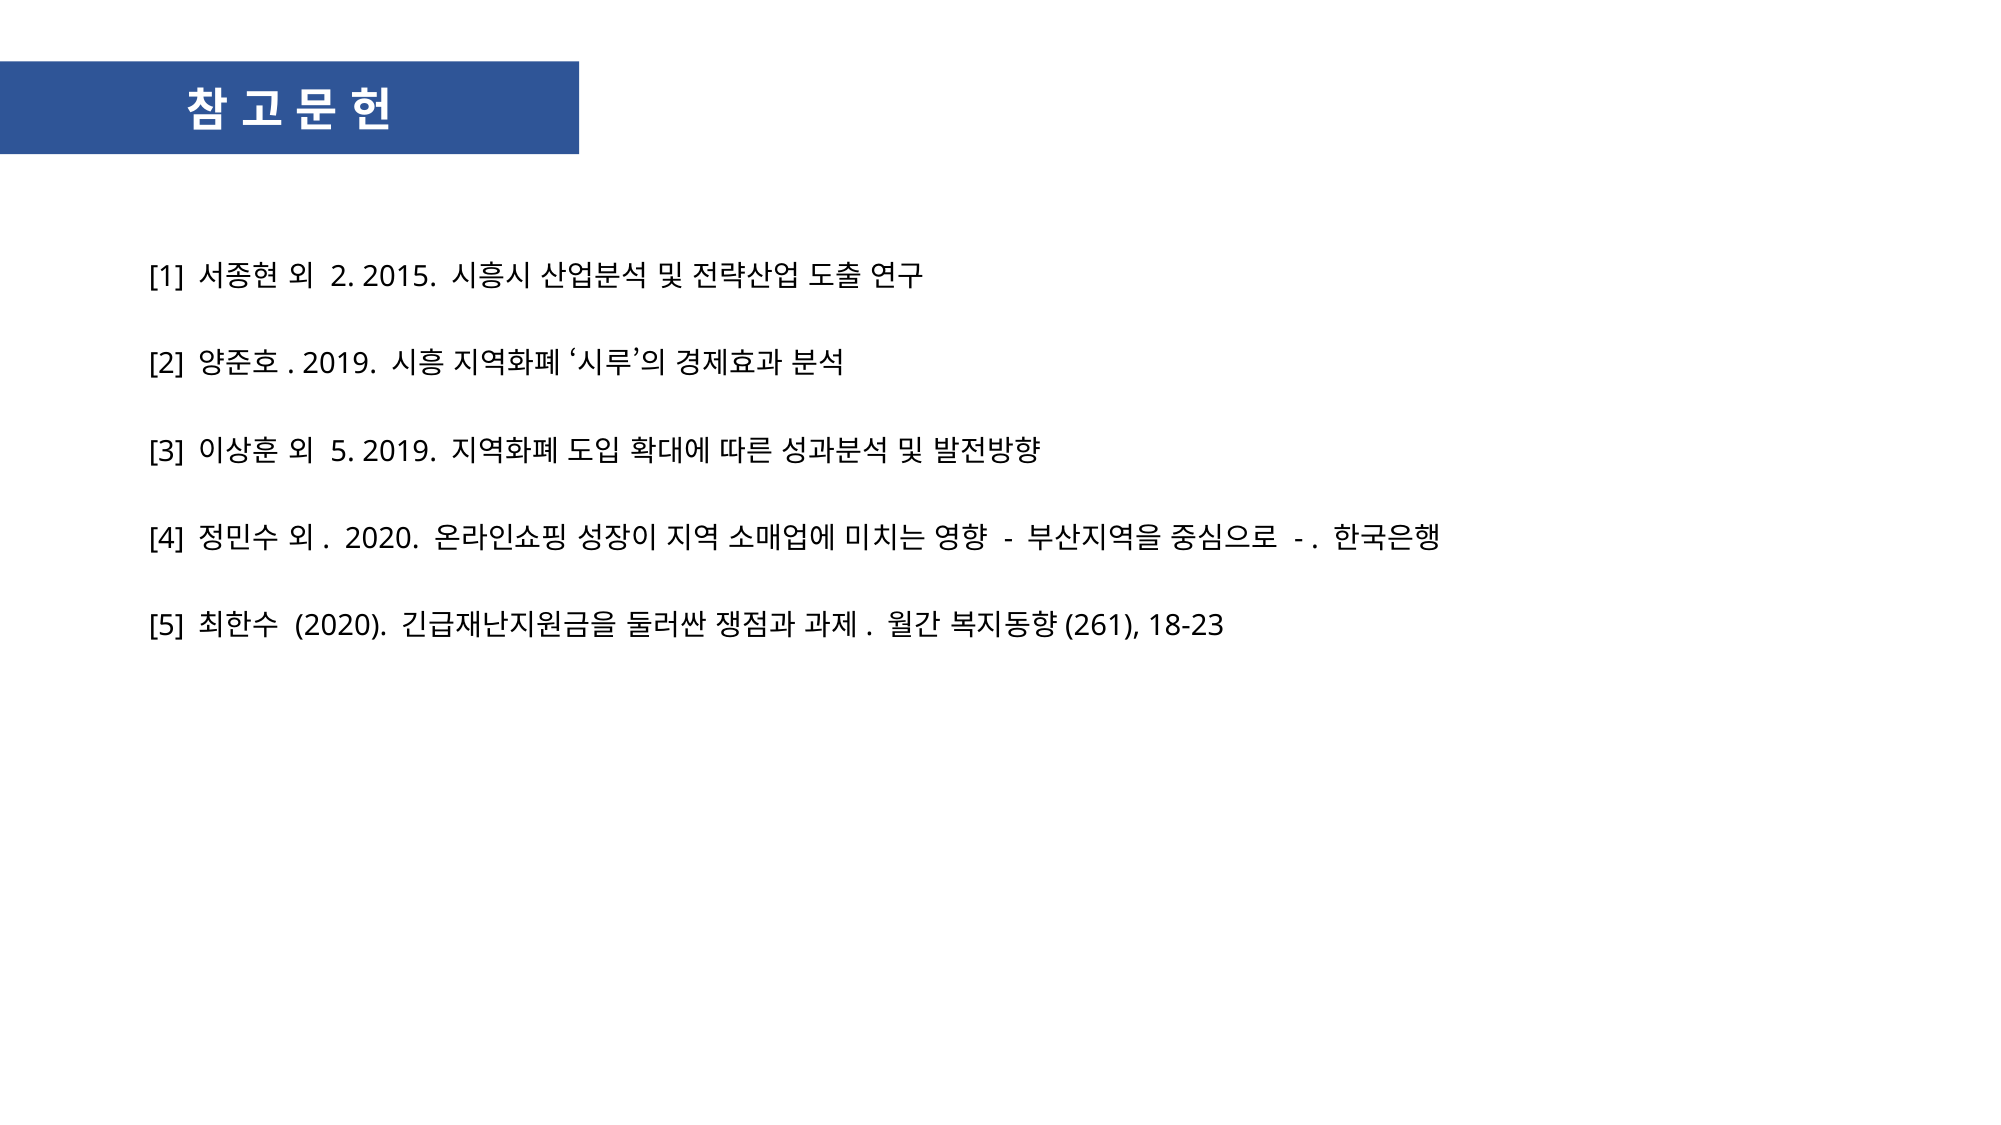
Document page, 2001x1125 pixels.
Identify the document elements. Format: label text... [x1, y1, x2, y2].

text_box 참고문헌 [0, 60, 580, 155]
text_box [1] 서종현 외 2. 2015. 시흥시 산업분석 및 전략산업 도출 연구 [2] 양준호. 2019. 시흥 지역화폐 ‘시루’의 경제효과 분석 [3] 이상훈 외 5. 2019. 지역화폐 도입 확대에 따른 성과분석 및 발전방향 [4] 정민수 외. 2020. 온라인쇼핑 성장이 지역 소매업에 미치는 영향 - 부산지역을 중심으로 - . 한국은행 [5] 최한수 (2020). 긴급재난지원금을 둘러싼 쟁점과 과제. 월간 복지동향(261), 18-23 [134, 197, 1828, 737]
